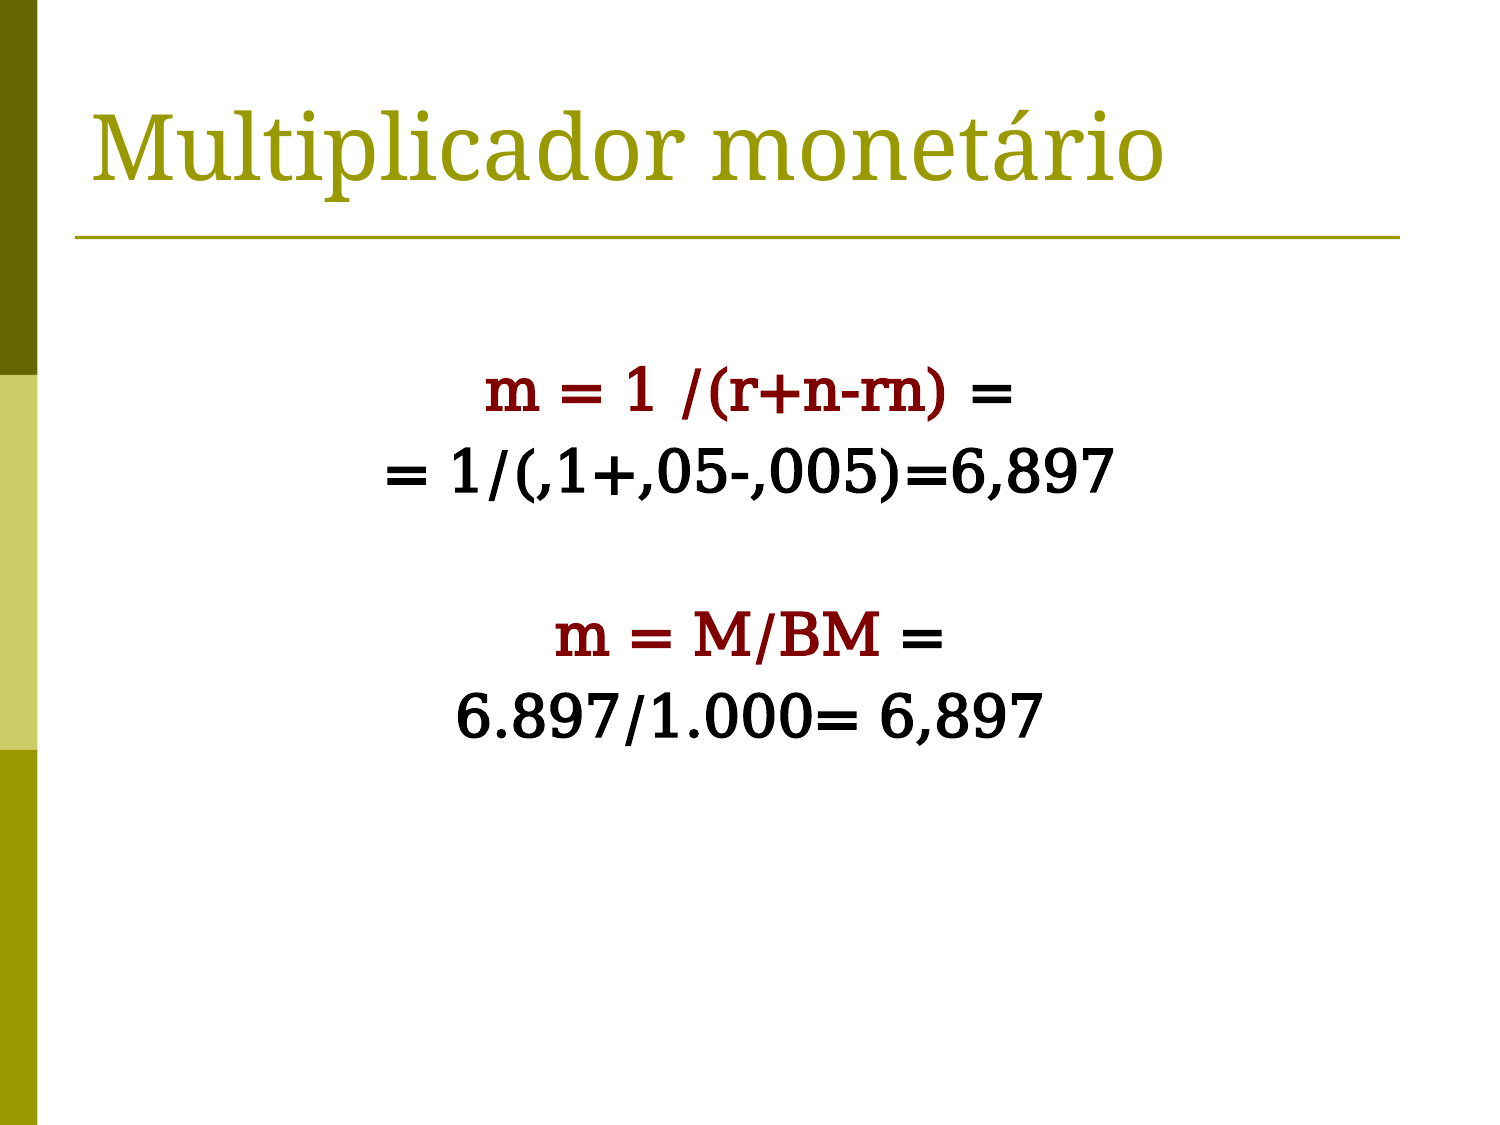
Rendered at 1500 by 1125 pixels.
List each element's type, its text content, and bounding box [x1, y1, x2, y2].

title Multiplicador monetário [75, 19, 1425, 207]
list m = 1 /(r+n-rn) = = 1/(,1+,05-,005)=6,897 m = M/BM = 6.897/1.000= 6,897 [75, 262, 1425, 1006]
